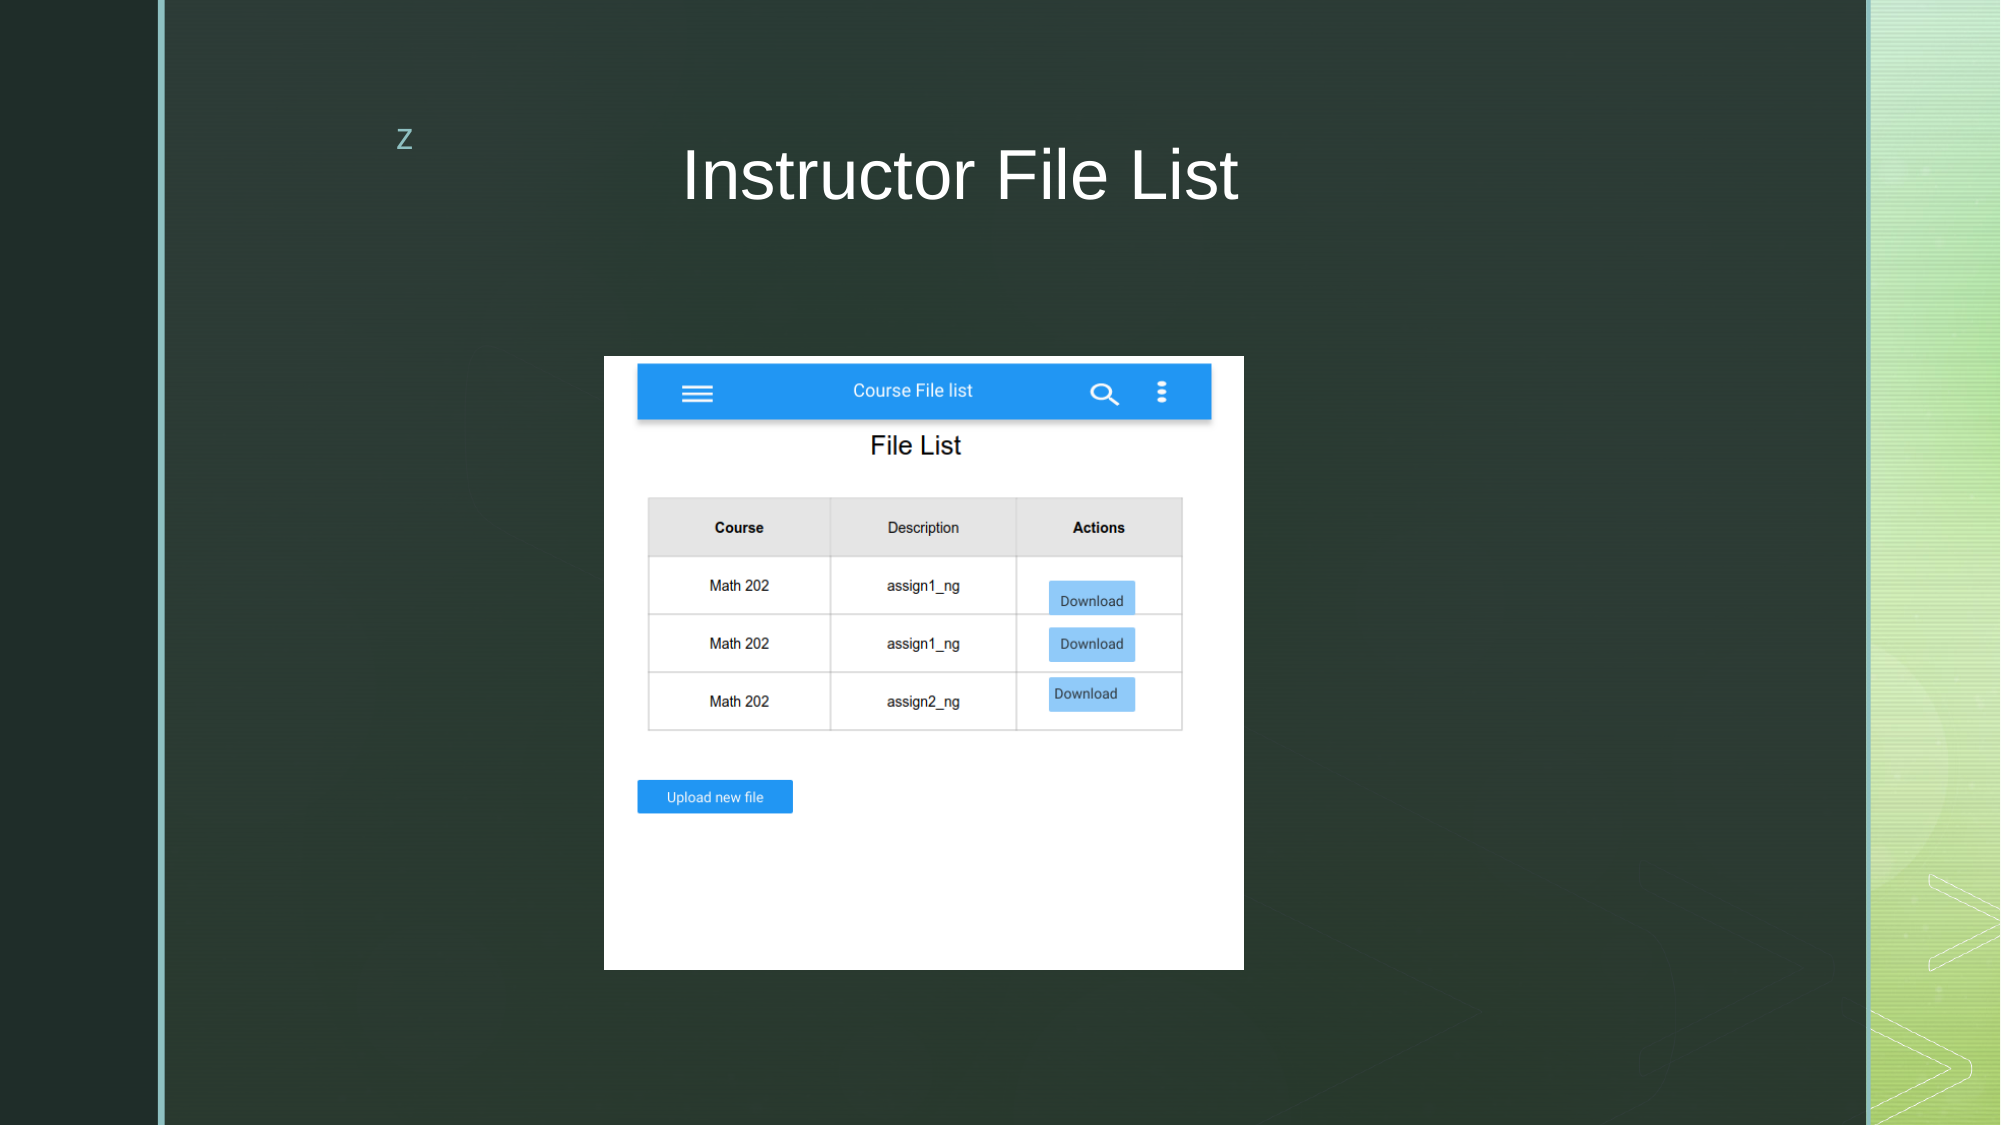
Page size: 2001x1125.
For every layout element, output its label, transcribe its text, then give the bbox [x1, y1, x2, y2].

picture [604, 356, 1245, 970]
title Instructor File List [308, 130, 1614, 308]
picture [1871, 0, 2001, 1125]
